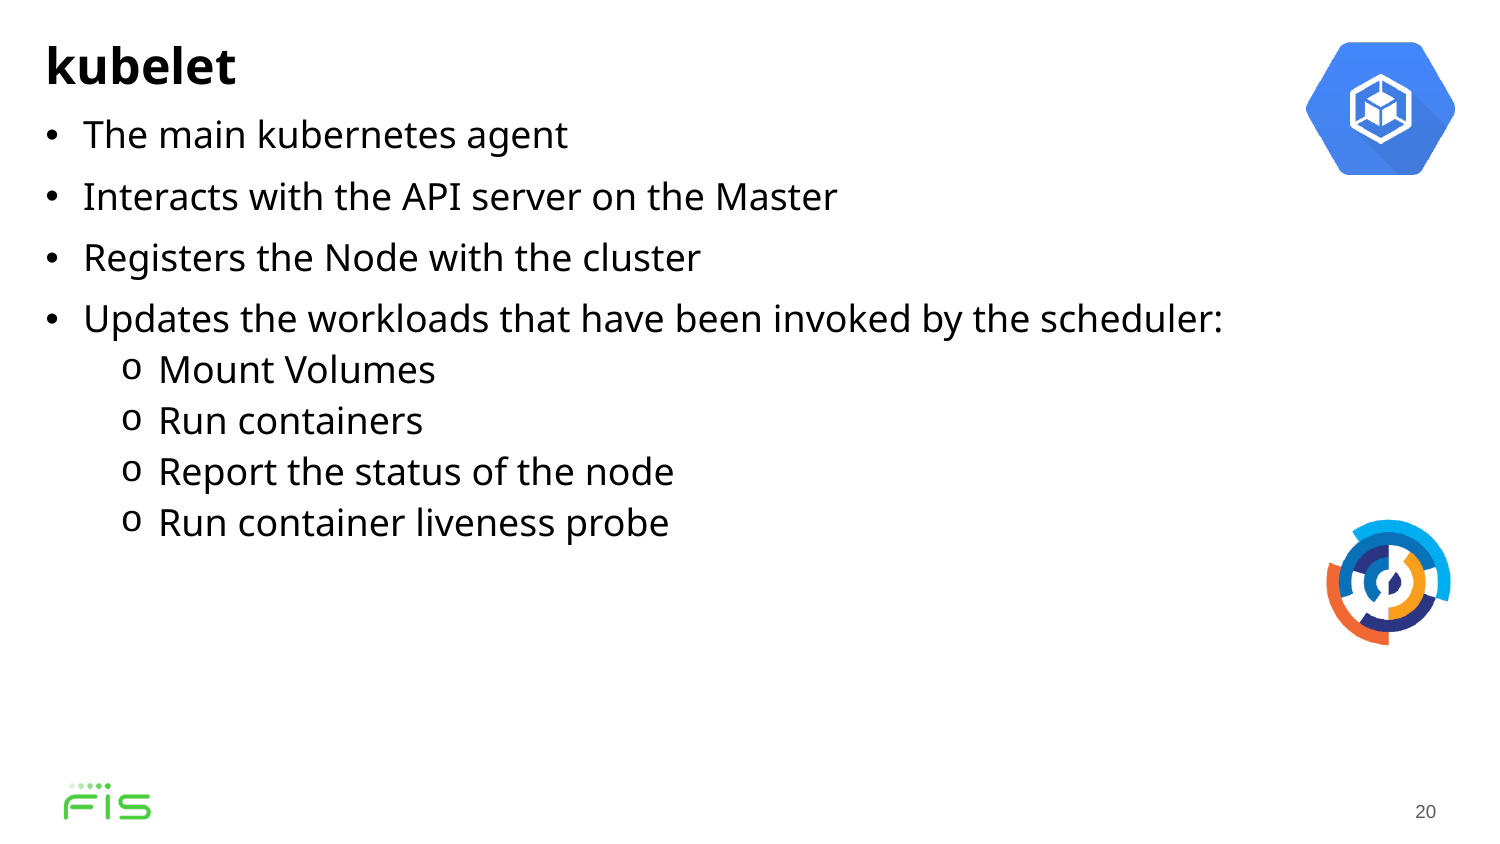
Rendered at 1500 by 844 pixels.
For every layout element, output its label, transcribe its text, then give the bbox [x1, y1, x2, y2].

text_box kubelet The main kubernetes agent Interacts with the API server on the Master Registers the Node with the cluster Updates the workloads that have been invoked by the scheduler: Mount Volumes Run containers Report the status of the node Run container liveness probe [30, 34, 1333, 821]
picture [1306, 34, 1456, 184]
picture [1317, 514, 1456, 654]
slide_number 20 [1359, 800, 1437, 823]
